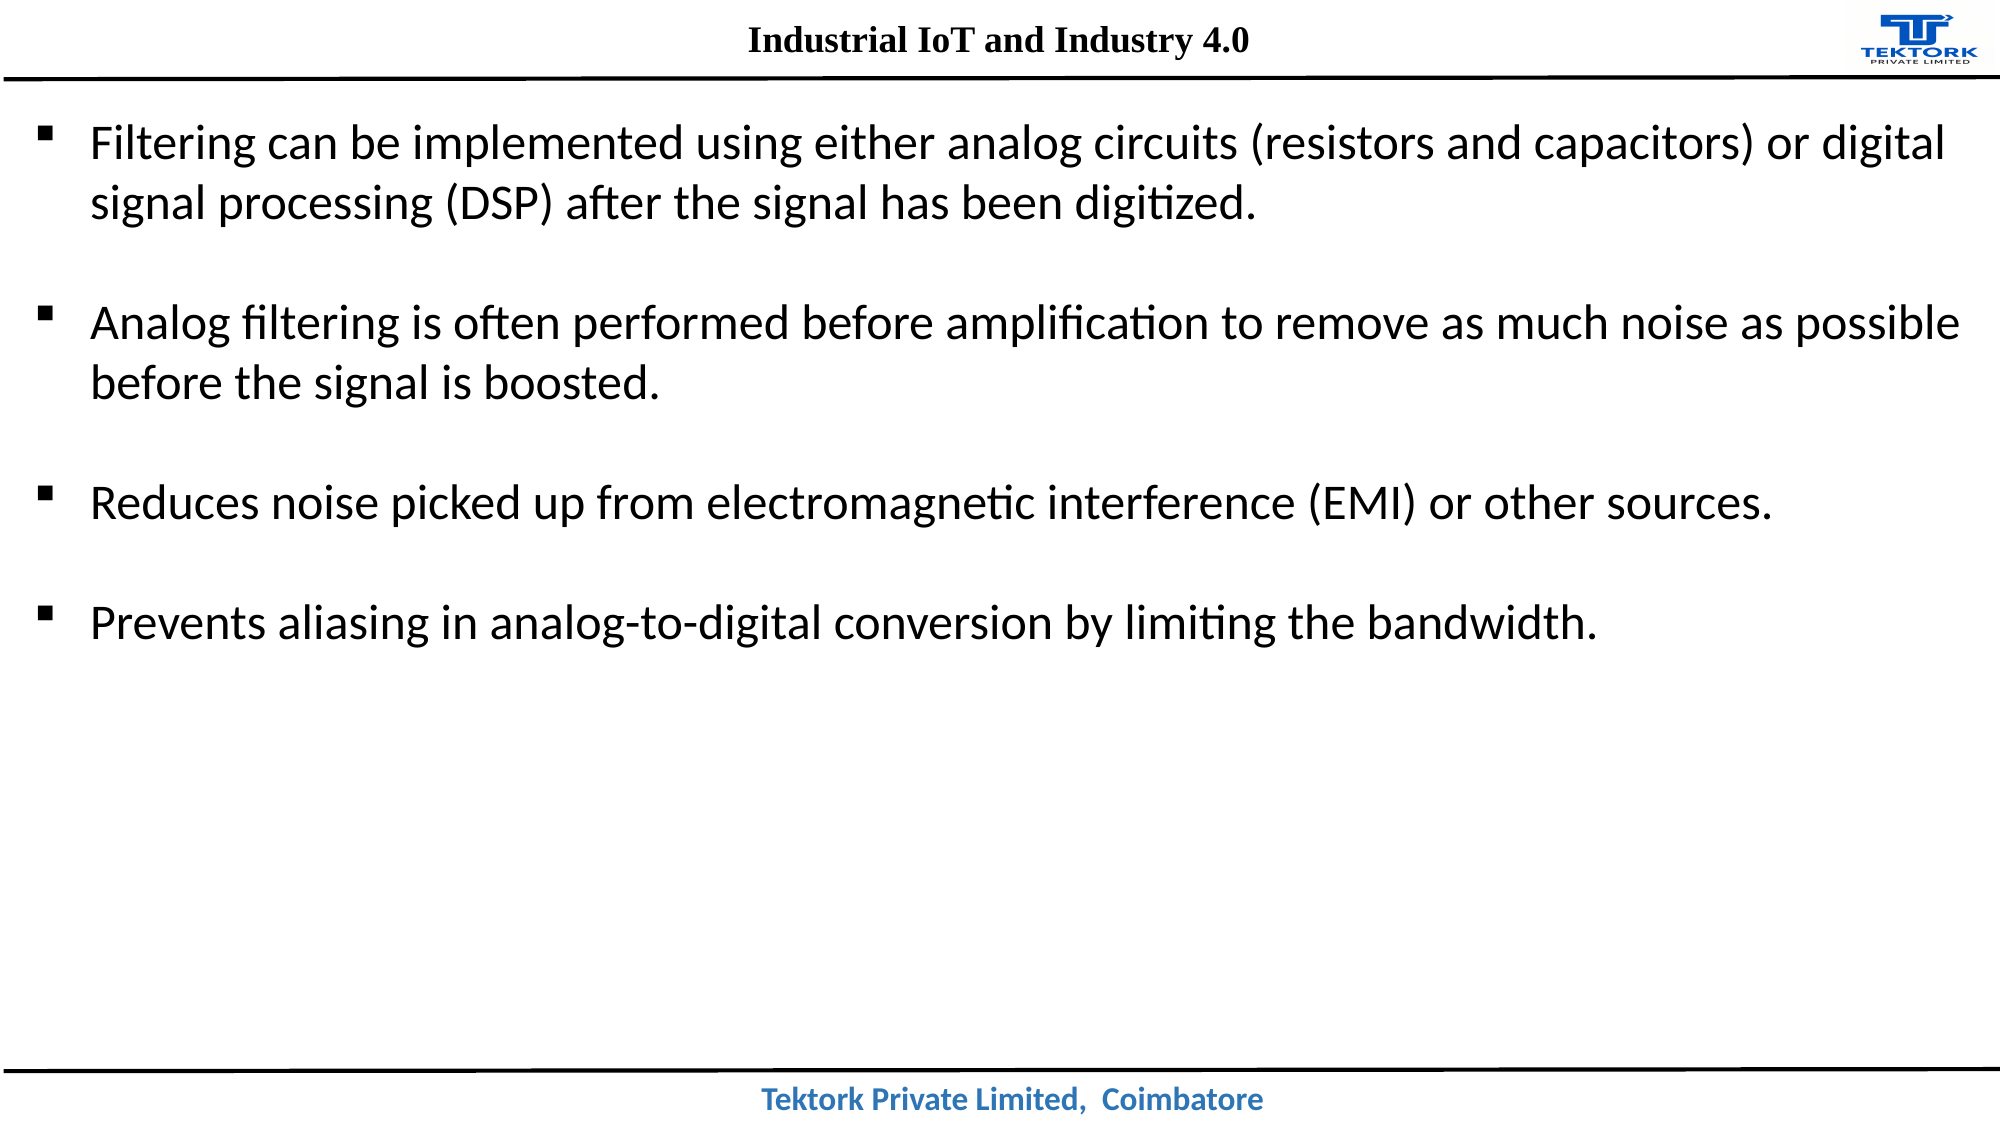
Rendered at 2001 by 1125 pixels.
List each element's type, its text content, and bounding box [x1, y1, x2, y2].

picture [1845, 1, 1995, 77]
text_box Industrial IoT and Industry 4.0 [732, 7, 1267, 68]
text_box Tektork Private Limited, Coimbatore [419, 1072, 1608, 1125]
text_box Filtering can be implemented using either analog circuits (resistors and capacitors) or digital signal processing (DSP) after the signal has been digitized. Analog filtering is often performed before amplification to remove as much noise as possible before the signal is boosted. Reduces noise picked up from electromagnetic interference (EMI) or other sources. Prevents aliasing in analog-to-digital conversion by limiting the bandwidth. [19, 102, 1977, 717]
